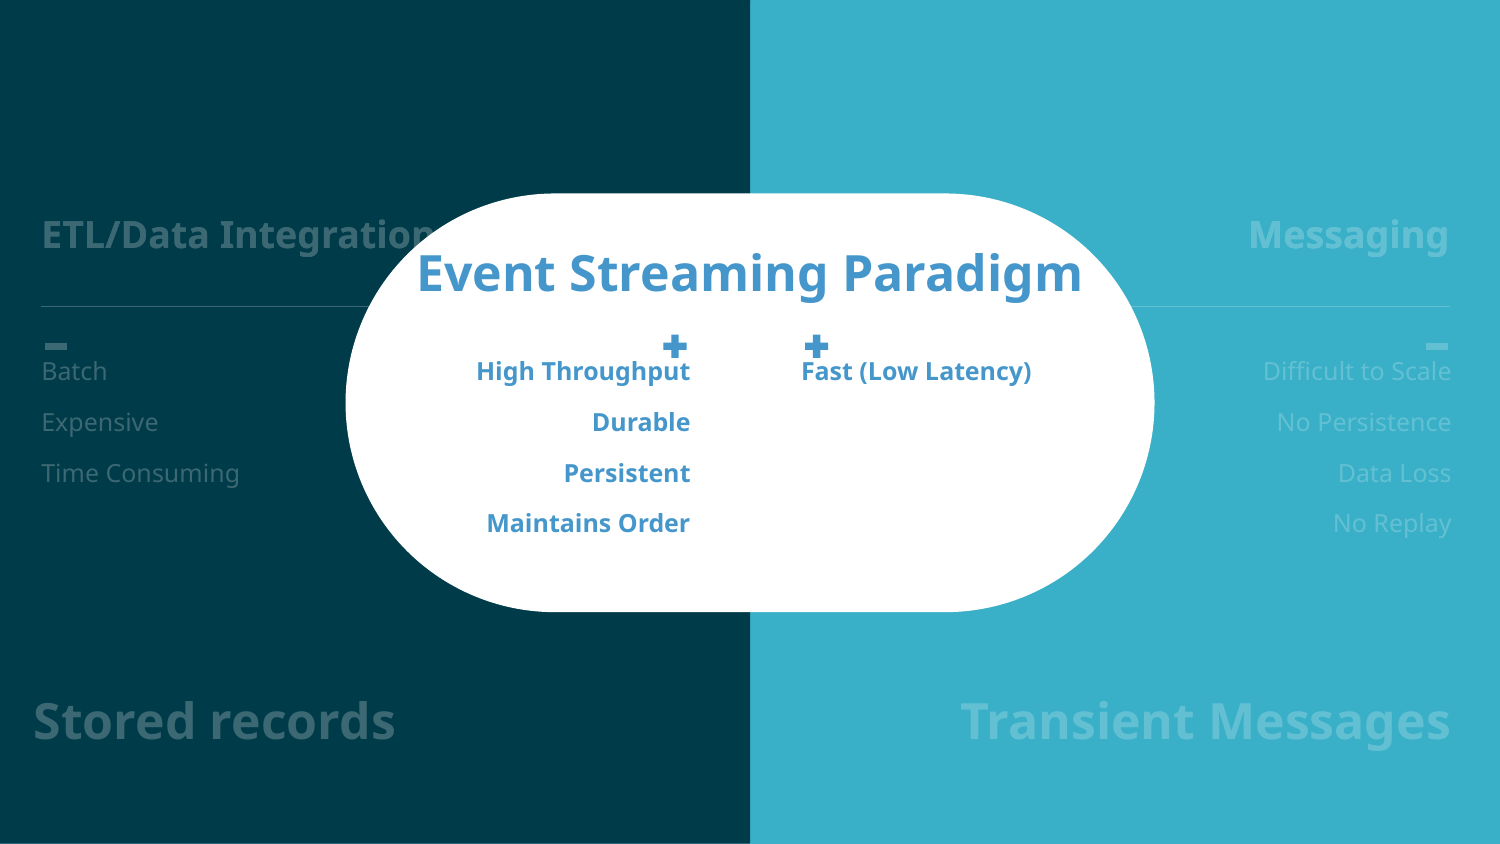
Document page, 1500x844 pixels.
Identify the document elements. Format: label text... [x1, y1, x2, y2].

text_box [805, 334, 829, 358]
text_box [371, 284, 383, 303]
text_box [663, 334, 687, 358]
text_box [444, 194, 1056, 226]
text_box [750, 1, 1500, 844]
text_box High Throughput Durable Persistent Maintains Order [365, 355, 691, 676]
text_box [346, 318, 1154, 612]
text_box Event Streaming Paradigm [383, 226, 1117, 323]
text_box Fast (Low Latency) [800, 355, 1127, 676]
text_box [1117, 284, 1129, 303]
text_box [0, 0, 751, 842]
